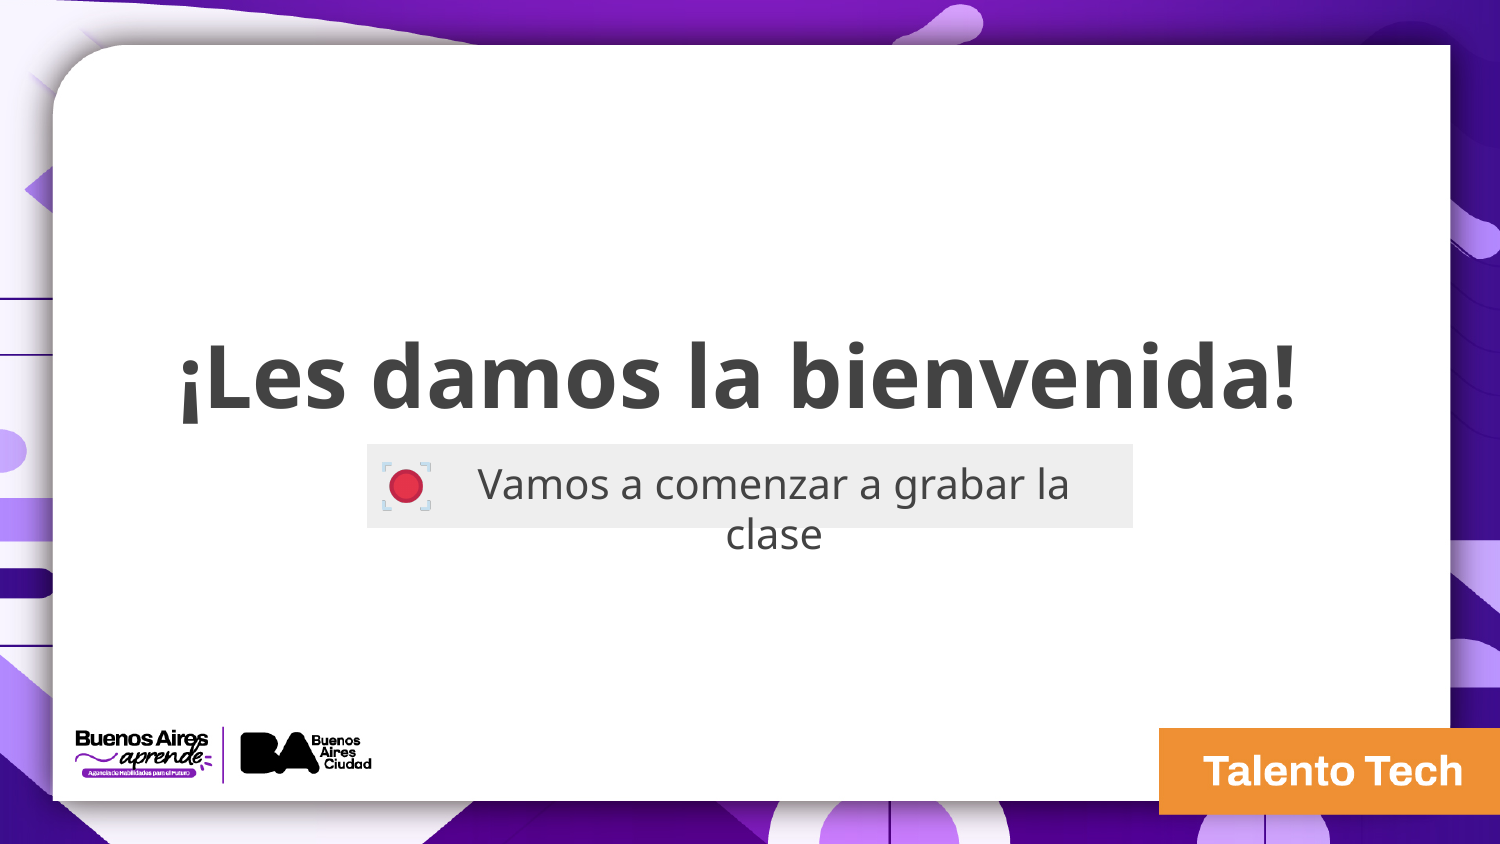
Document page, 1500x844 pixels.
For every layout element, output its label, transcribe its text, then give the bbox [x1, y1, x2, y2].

picture [0, 0, 1500, 844]
text_box Vamos a comenzar a grabar la clase [423, 443, 1125, 511]
text_box ¡Les damos la bienvenida! [103, 305, 1397, 444]
text_box [366, 443, 1134, 529]
